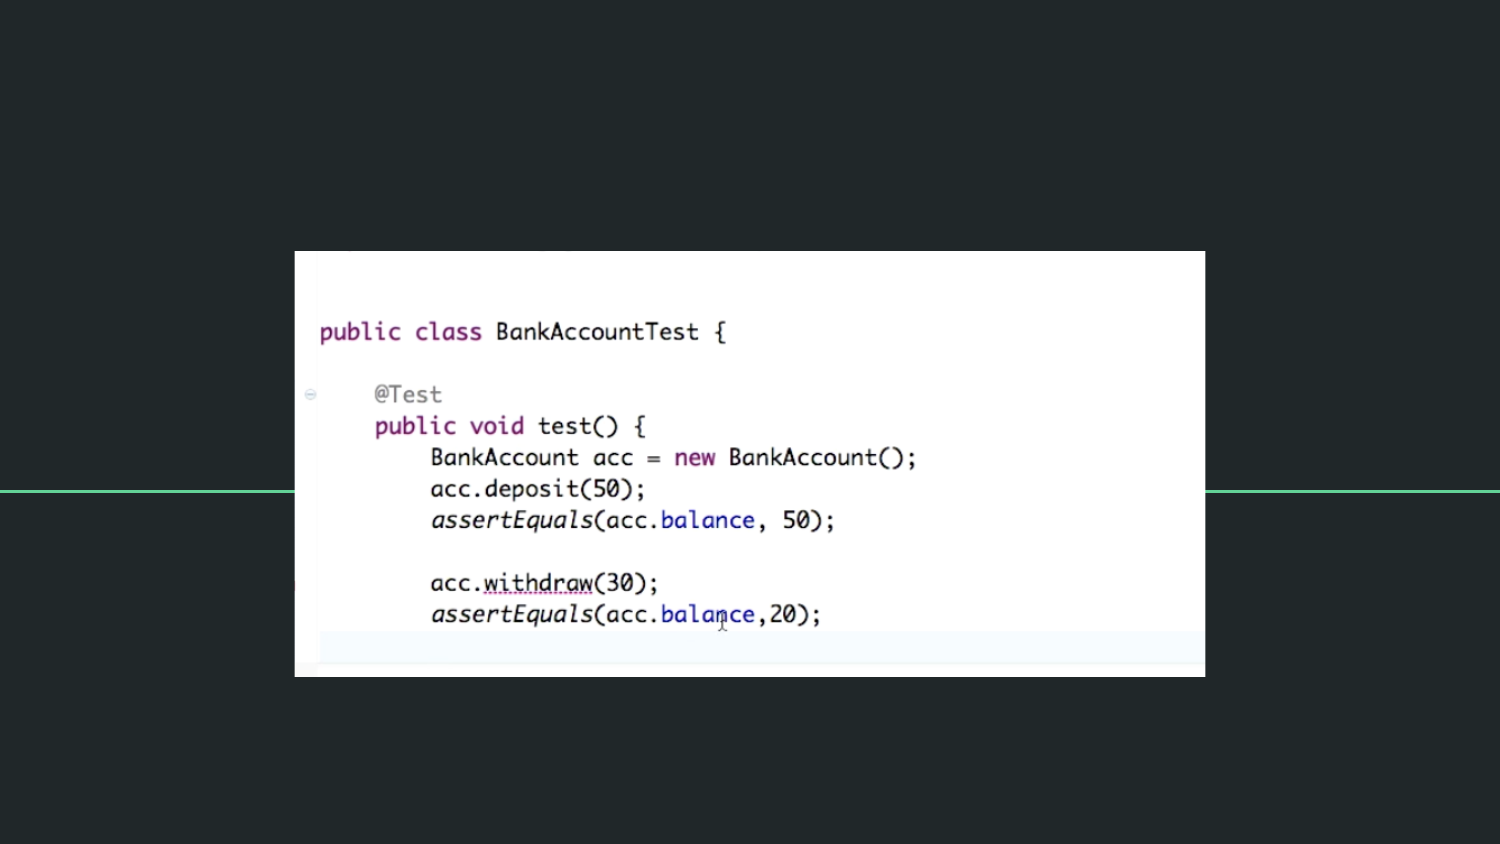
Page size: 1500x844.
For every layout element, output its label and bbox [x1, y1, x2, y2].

picture [294, 251, 1206, 677]
